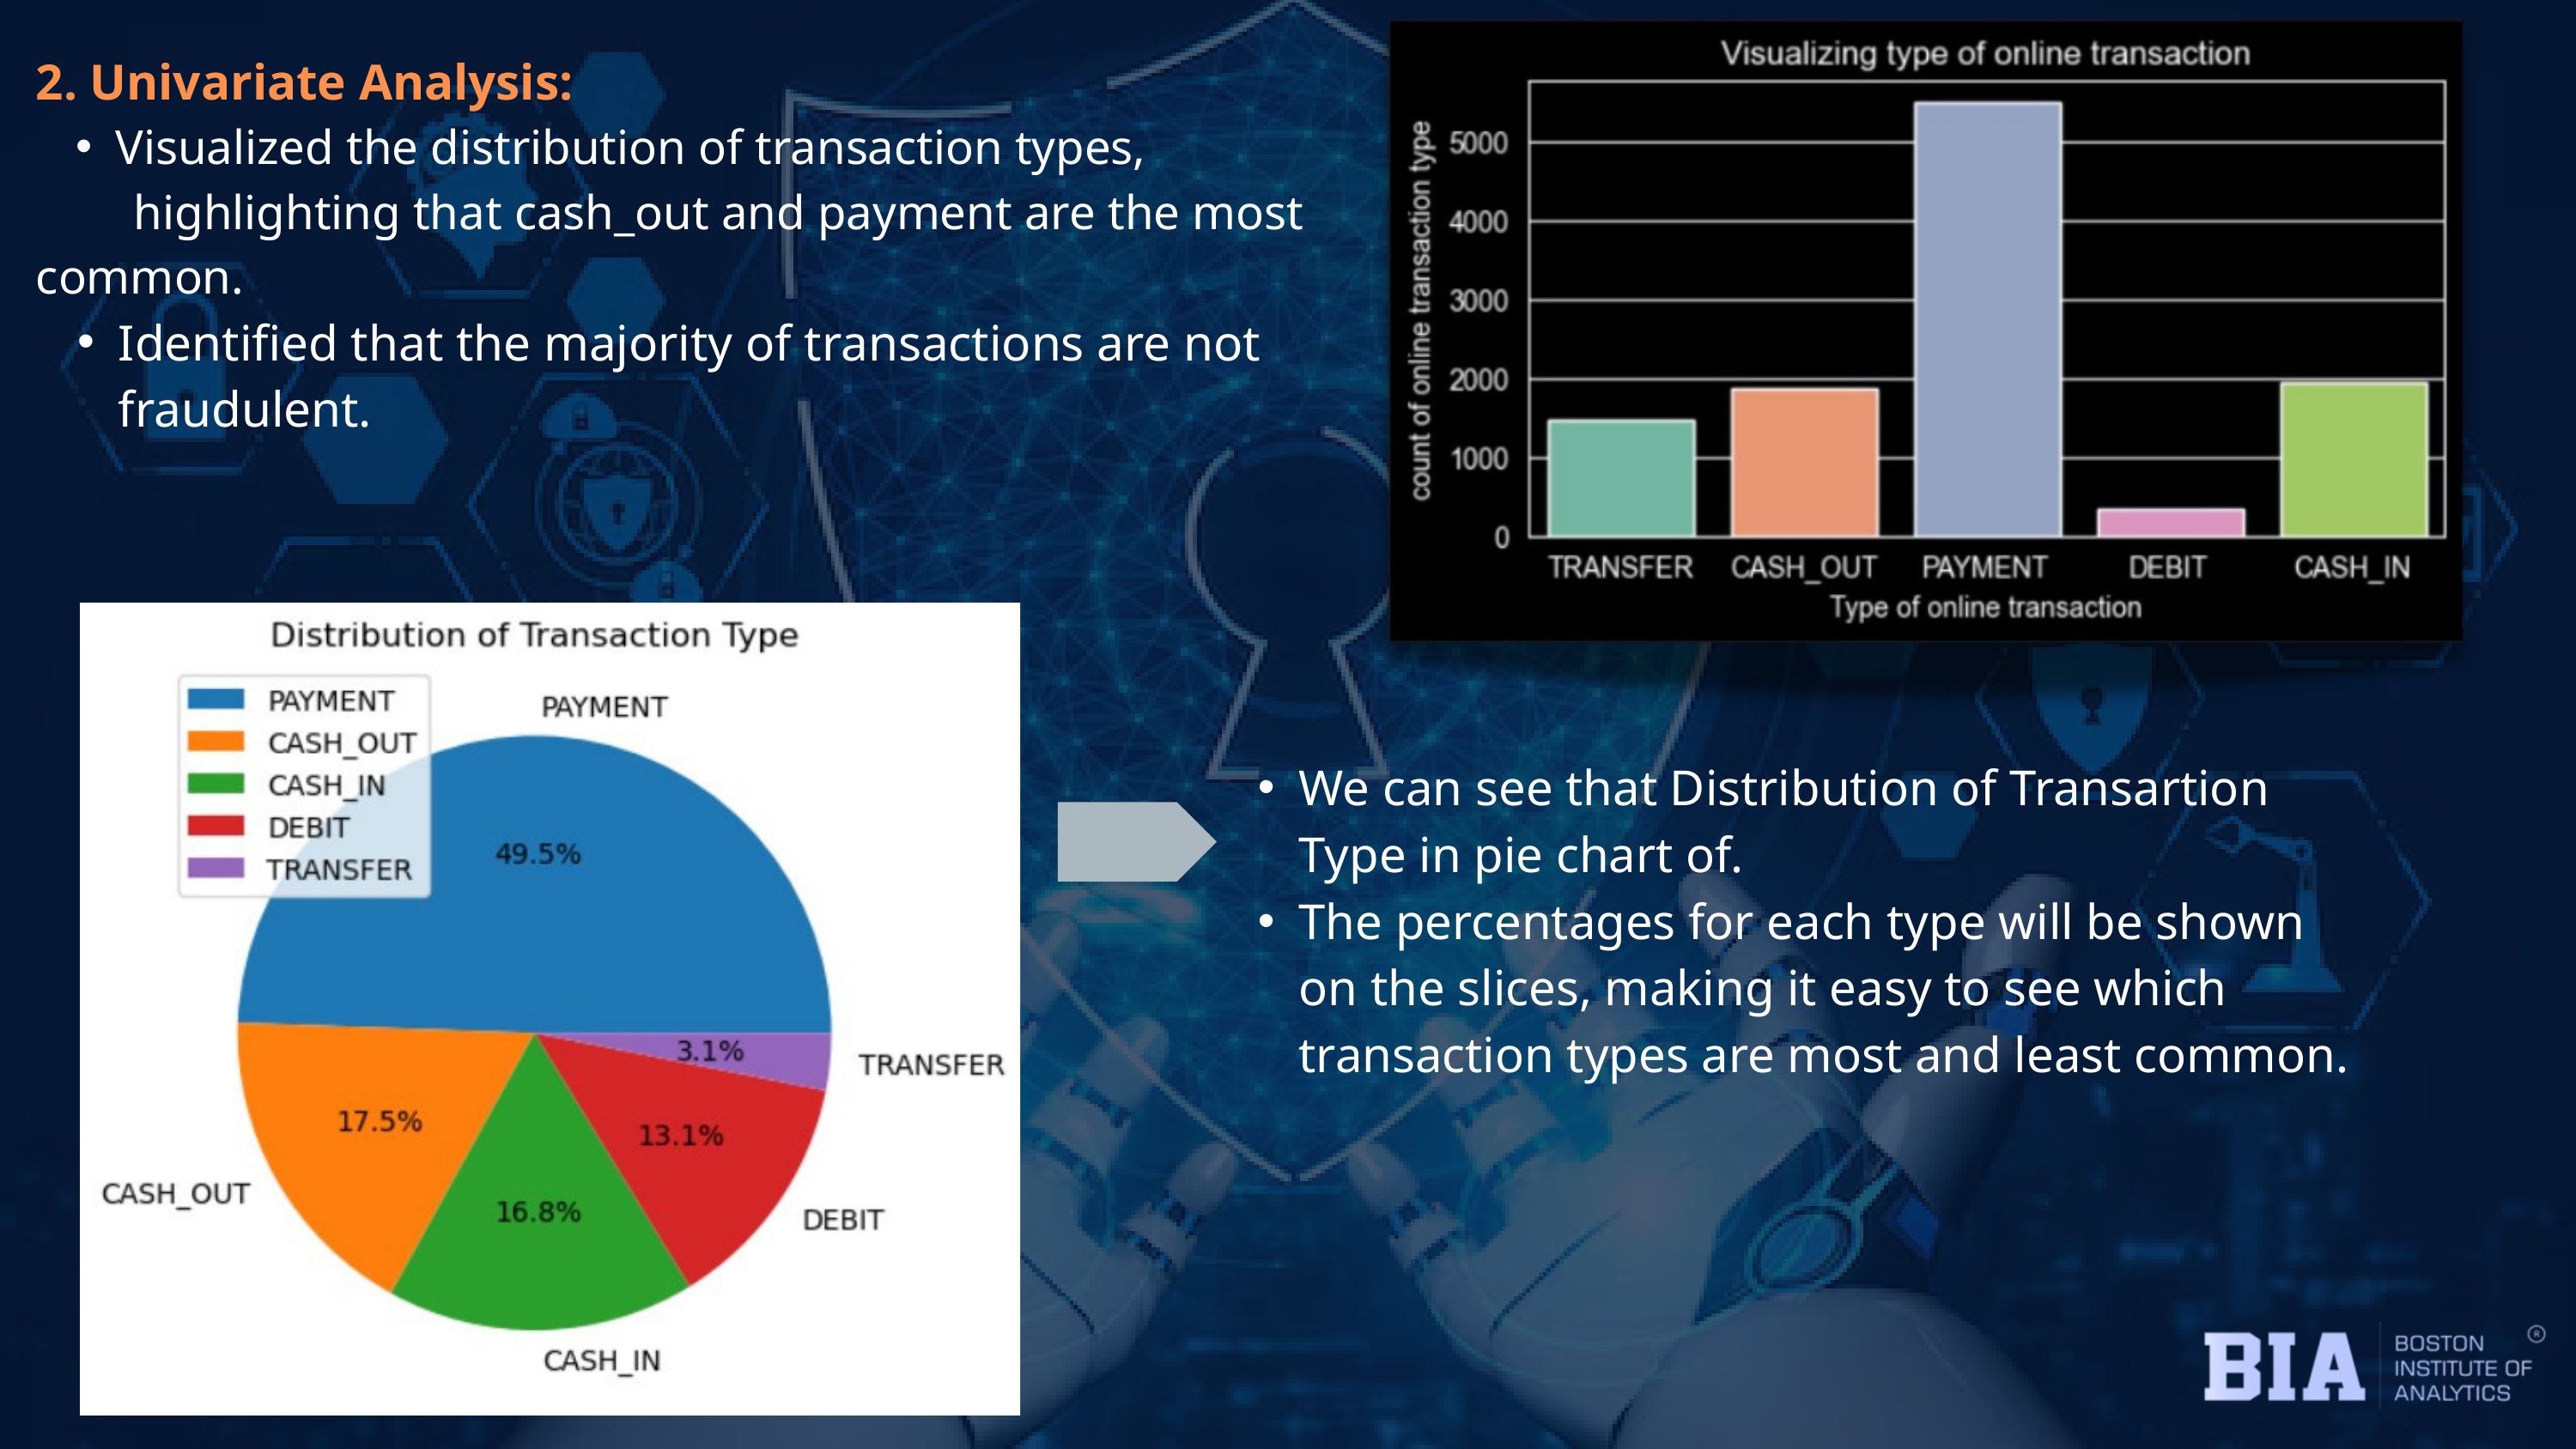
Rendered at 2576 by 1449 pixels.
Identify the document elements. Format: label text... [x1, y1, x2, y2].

text_box [2194, 1319, 2556, 1412]
text_box [80, 603, 1021, 1416]
text_box 2. Univariate Analysis: Visualized the distribution of transaction types, highlighting that cash_out and payment are the most common. Identified that the majority of transactions are not fraudulent. [35, 42, 1371, 505]
text_box [0, 0, 2576, 1449]
text_box We can see that Distribution of Transartion Type in pie chart of. The percentages for each type will be shown on the slices, making it easy to see which transaction types are most and least common. [1217, 749, 2369, 1149]
text_box [1317, 14, 2535, 720]
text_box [1057, 802, 1218, 882]
